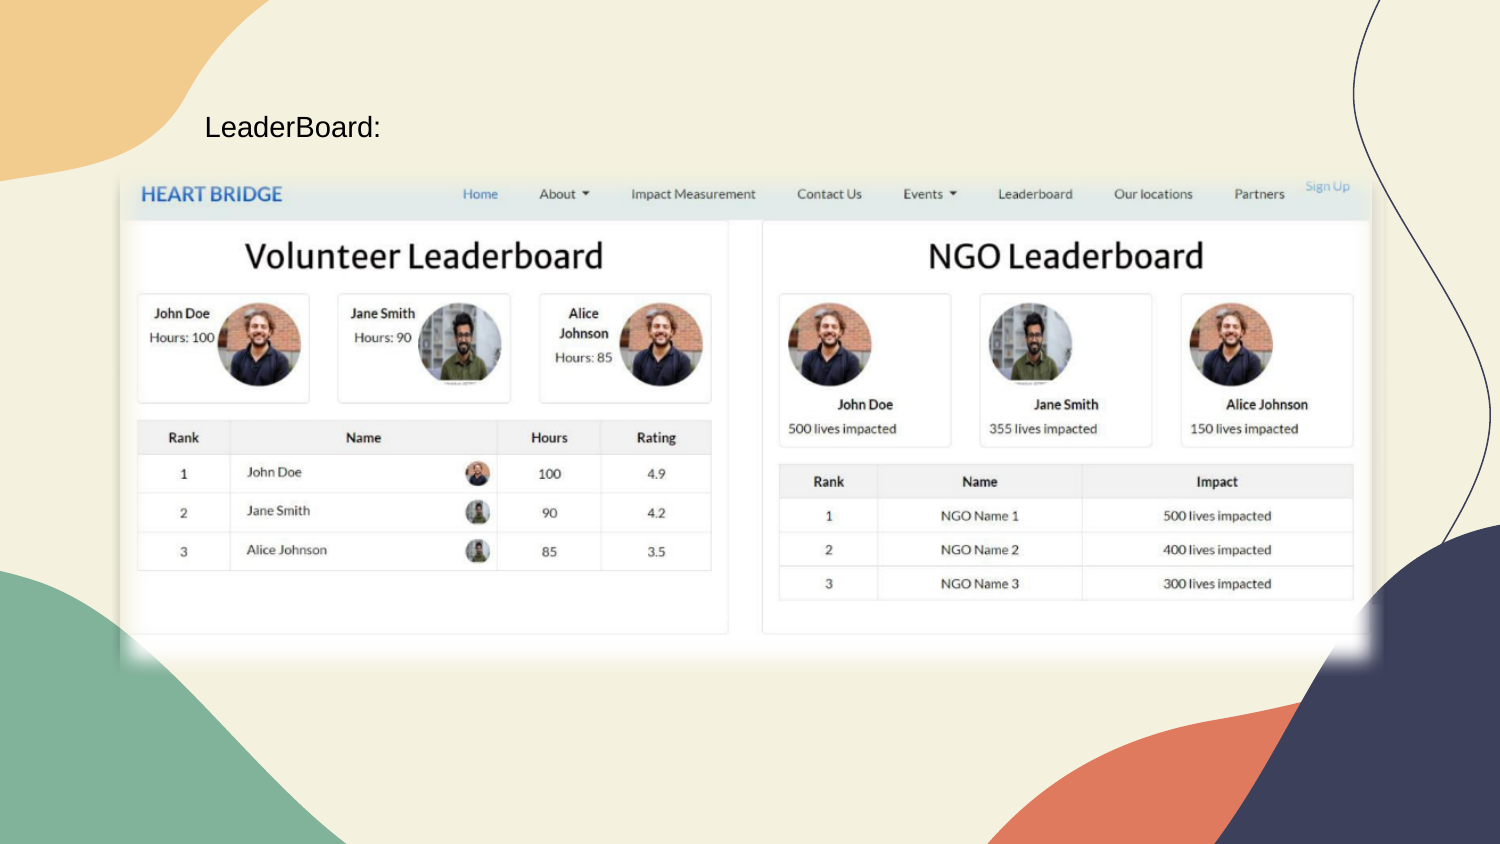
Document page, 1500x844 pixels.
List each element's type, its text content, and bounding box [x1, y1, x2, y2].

picture [111, 168, 1389, 676]
text_box LeaderBoard: [189, 100, 512, 151]
